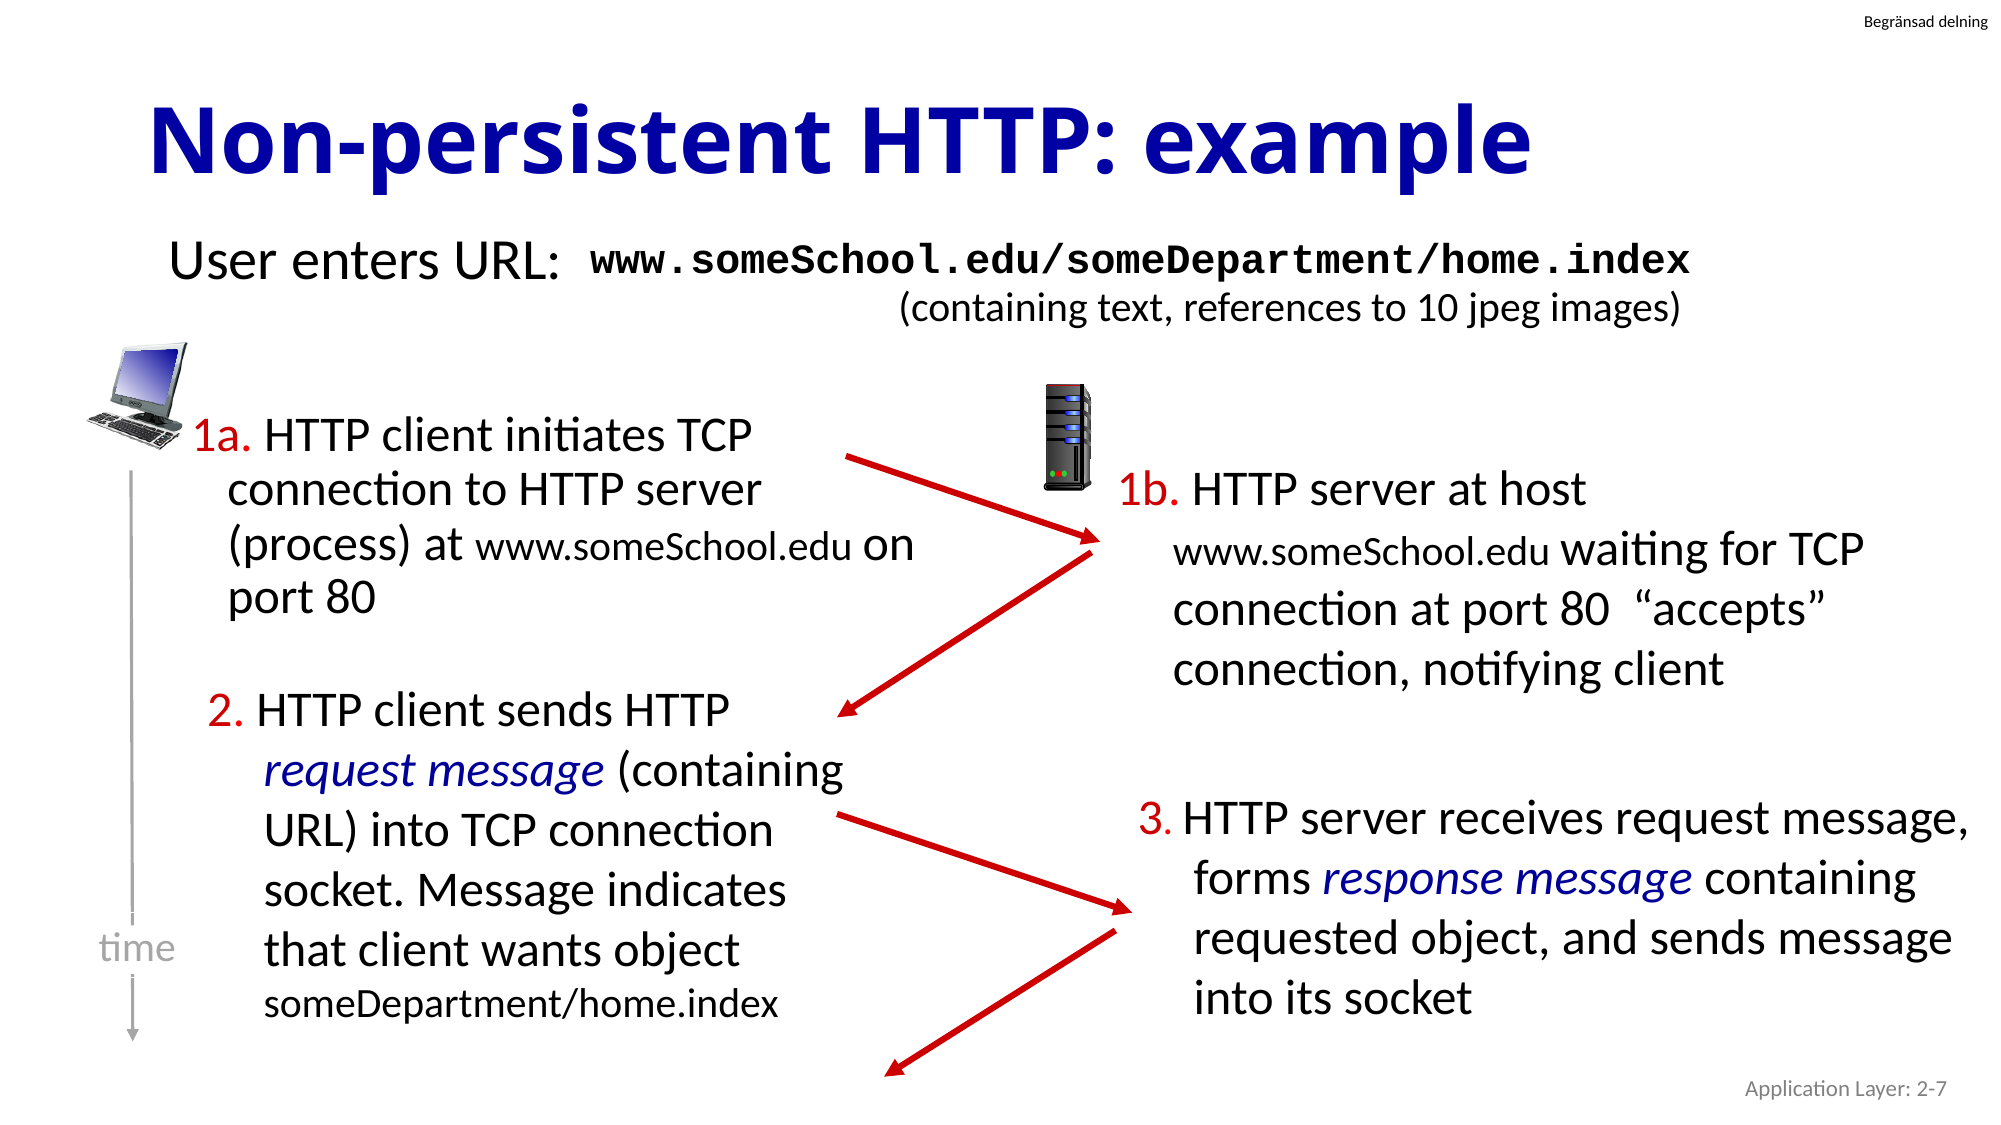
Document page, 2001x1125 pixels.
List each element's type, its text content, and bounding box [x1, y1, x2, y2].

slide_number Application Layer: 2-7 [1512, 1056, 1963, 1117]
text_box 1b. HTTP server at host www.someSchool.edu waiting for TCP connection at port 80 “accepts” connection, notifying client [1101, 448, 1986, 696]
text_box 2. HTTP client sends HTTP request message (containing URL) into TCP connection socket. Message indicates that client wants object someDepartment/home.index [192, 668, 885, 846]
text_box (containing text, references to 10 jpeg images) [767, 309, 1814, 338]
text_box www.someSchool.edu/someDepartment/home.index [575, 232, 1879, 309]
text_box time [83, 912, 191, 978]
text_box 1a. HTTP client initiates TCP connection to HTTP server (process) at www.someSchool.edu on port 80 [154, 401, 951, 714]
text_box [836, 552, 1092, 718]
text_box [60, 337, 190, 458]
text_box [845, 455, 1101, 544]
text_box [1044, 384, 1092, 490]
text_box [884, 930, 1116, 1077]
text_box [836, 813, 1133, 915]
text_box User enters URL: [132, 221, 1436, 299]
title Non-persistent HTTP: example [131, 70, 1856, 218]
text_box [126, 978, 139, 1042]
text_box 3. HTTP server receives request message, forms response message containing requested object, and sends message into its socket [1122, 777, 2000, 1073]
